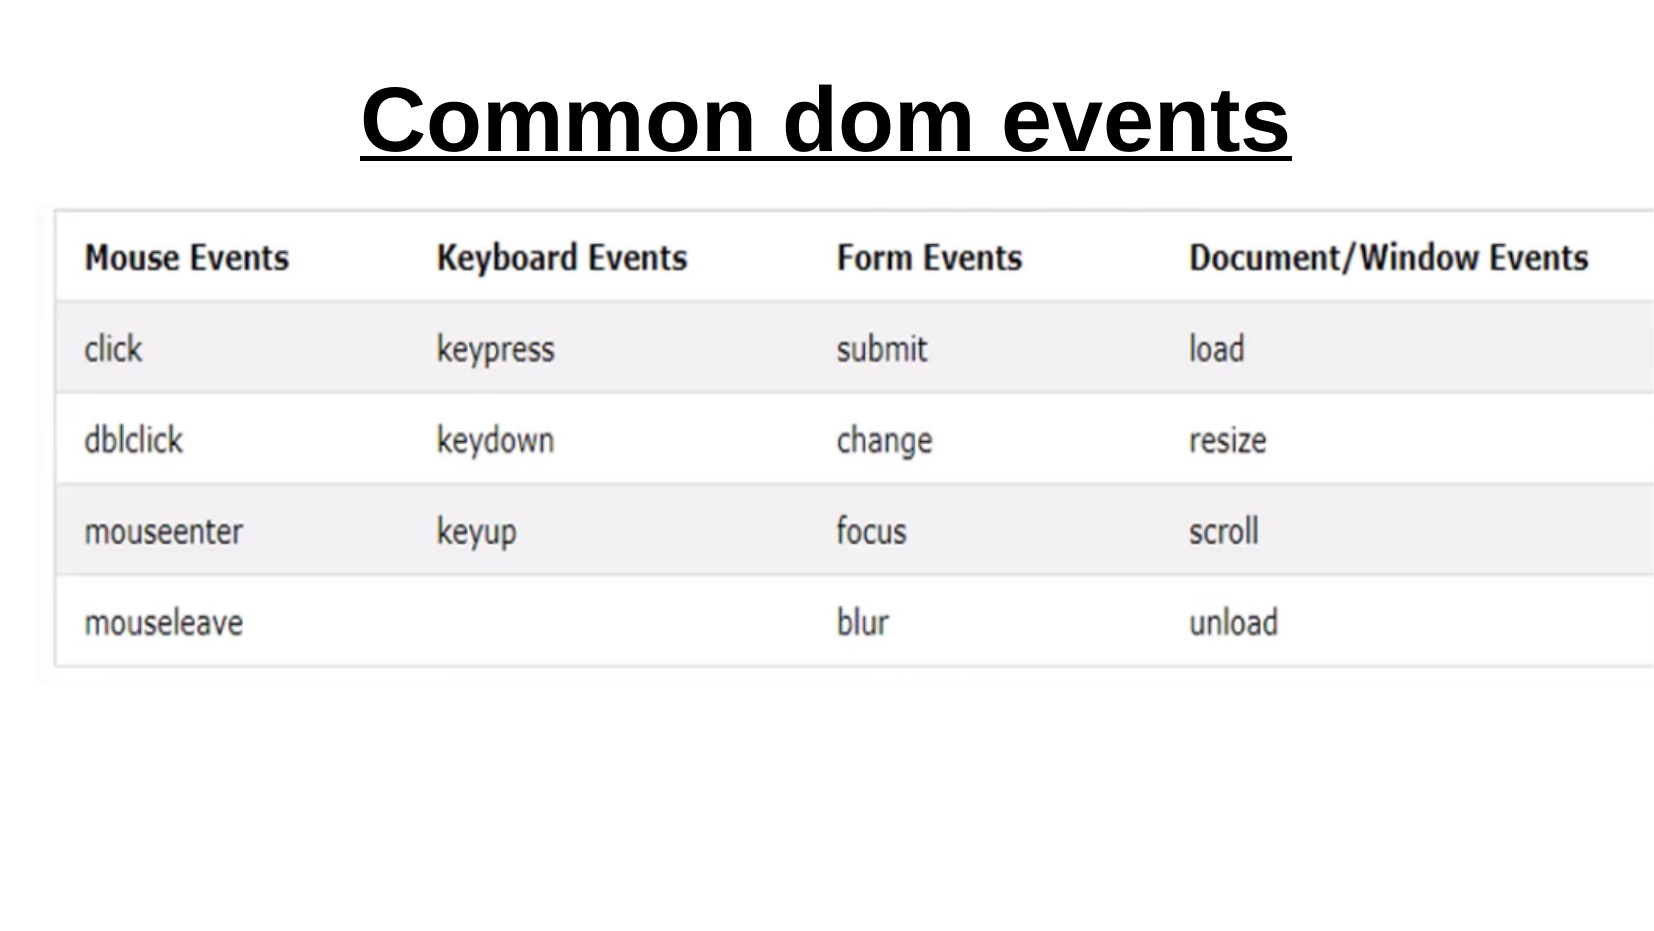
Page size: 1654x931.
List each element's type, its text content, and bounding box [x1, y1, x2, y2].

picture [35, 205, 1654, 686]
text_box Common dom events [82, 37, 1571, 193]
